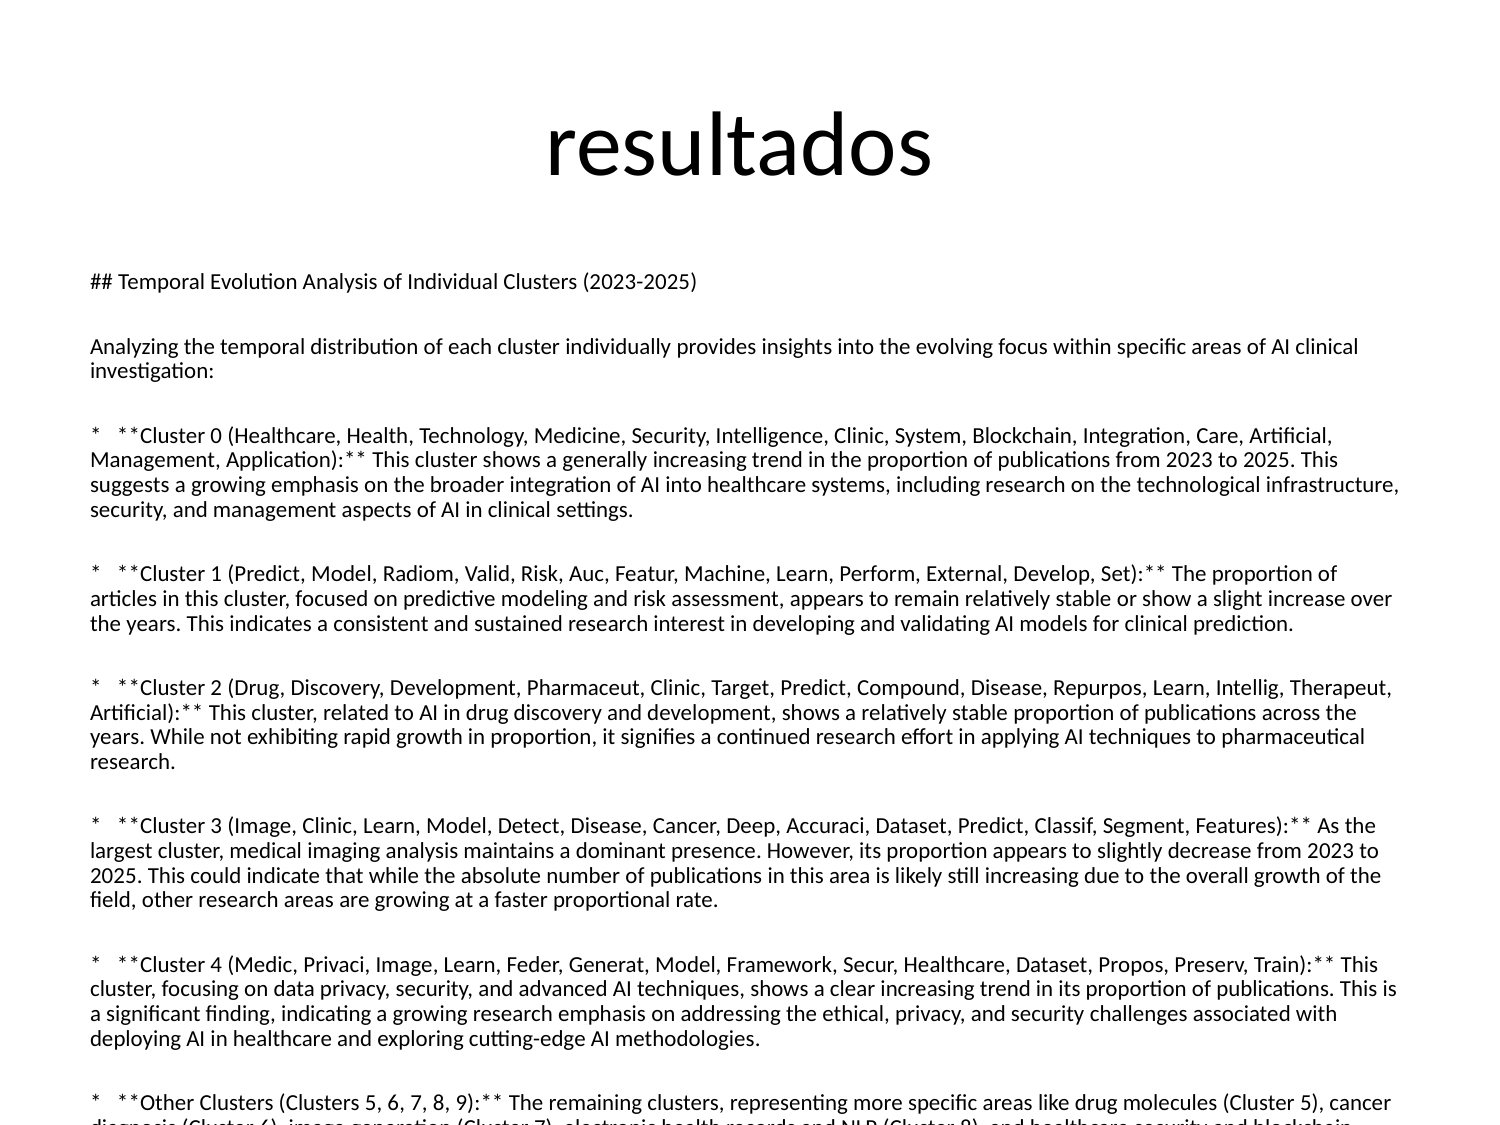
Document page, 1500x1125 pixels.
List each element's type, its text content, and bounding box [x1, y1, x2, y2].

title resultados [75, 45, 1425, 233]
list ## Temporal Evolution Analysis of Individual Clusters (2023-2025) Analyzing the temporal distribution of each cluster individually provides insights into the evolving focus within specific areas of AI clinical investigation: * **Cluster 0 (Healthcare, Health, Technology, Medicine, Security, Intelligence, Clinic, System, Blockchain, Integration, Care, Artificial, Management, Application):** This cluster shows a generally increasing trend in the proportion of publications from 2023 to 2025. This suggests a growing emphasis on the broader integration of AI into healthcare systems, including research on the technological infrastructure, security, and management aspects of AI in clinical settings. * **Cluster 1 (Predict, Model, Radiom, Valid, Risk, Auc, Featur, Machine, Learn, Perform, External, Develop, Set):** The proportion of articles in this cluster, focused on predictive modeling and risk assessment, appears to remain relatively stable or show a slight increase over the years. This indicates a consistent and sustained research interest in developing and validating AI models for clinical prediction. * **Cluster 2 (Drug, Discovery, Development, Pharmaceut, Clinic, Target, Predict, Compound, Disease, Repurpos, Learn, Intellig, Therapeut, Artificial):** This cluster, related to AI in drug discovery and development, shows a relatively stable proportion of publications across the years. While not exhibiting rapid growth in proportion, it signifies a continued research effort in applying AI techniques to pharmaceutical research. * **Cluster 3 (Image, Clinic, Learn, Model, Detect, Disease, Cancer, Deep, Accuraci, Dataset, Predict, Classif, Segment, Features):** As the largest cluster, medical imaging analysis maintains a dominant presence. However, its proportion appears to slightly decrease from 2023 to 2025. This could indicate that while the absolute number of publications in this area is likely still increasing due to the overall growth of the field, other research areas are growing at a faster proportional rate. * **Cluster 4 (Medic, Privaci, Image, Learn, Feder, Generat, Model, Framework, Secur, Healthcare, Dataset, Propos, Preserv, Train):** This cluster, focusing on data privacy, security, and advanced AI techniques, shows a clear increasing trend in its proportion of publications. This is a significant finding, indicating a growing research emphasis on addressing the ethical, privacy, and security challenges associated with deploying AI in healthcare and exploring cutting-edge AI methodologies. * **Other Clusters (Clusters 5, 6, 7, 8, 9):** The remaining clusters, representing more specific areas like drug molecules (Cluster 5), cancer diagnosis (Cluster 6), image generation (Cluster 7), electronic health records and NLP (Cluster 8), and healthcare security and blockchain (Cluster 9), show varying trends but generally maintain a relatively stable or slightly fluctuating proportion of publications over the years. These clusters highlight the diverse and specialized applications of AI being explored within clinical investigation. In conclusion, the temporal analysis of individual clusters reveals a dynamic research landscape where established areas continue to be explored while there is a clear surge in research focused on the systemic integration, security, and privacy of AI in healthcare, as well as the application of more advanced AI techniques. [75, 262, 1425, 1005]
